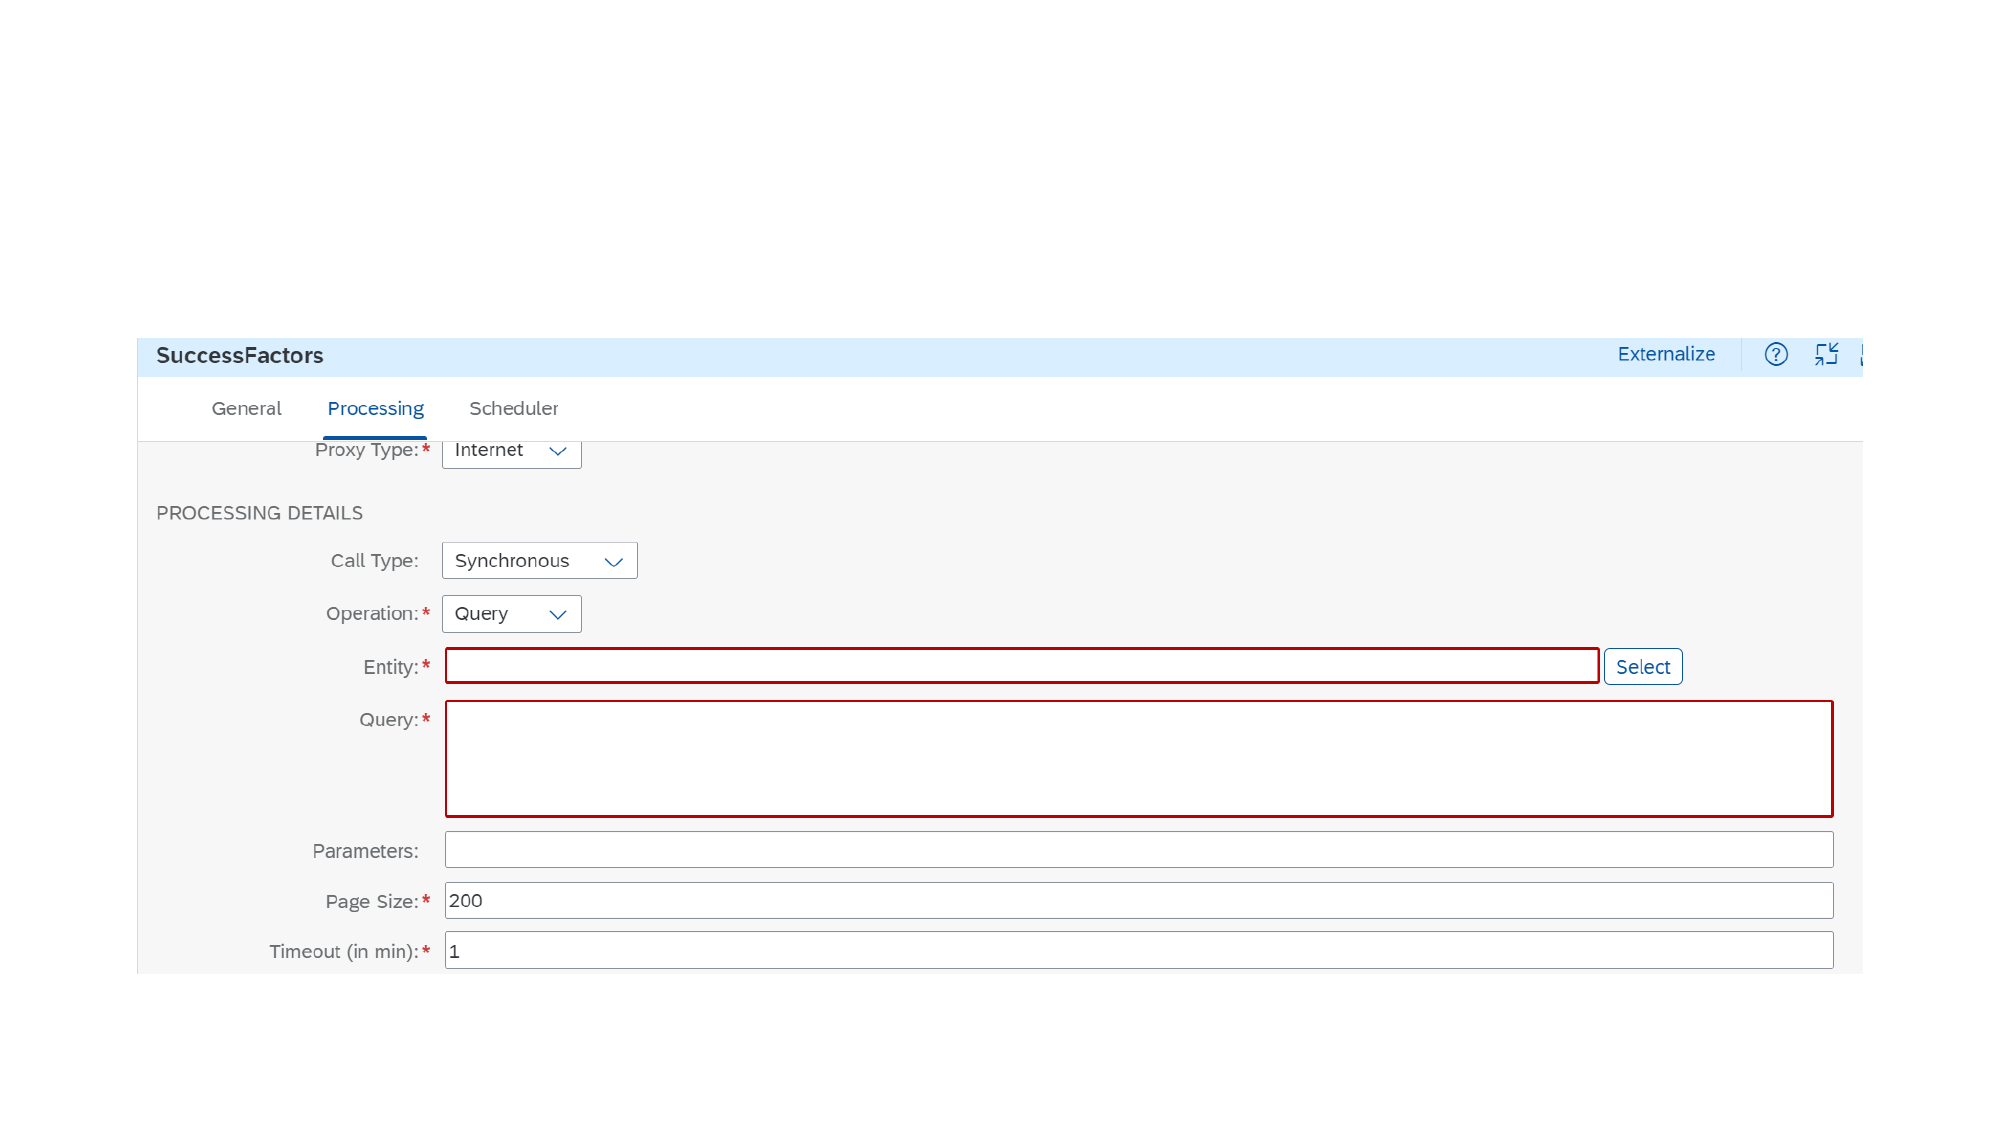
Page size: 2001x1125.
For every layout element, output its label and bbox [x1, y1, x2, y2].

list [137, 338, 1863, 974]
